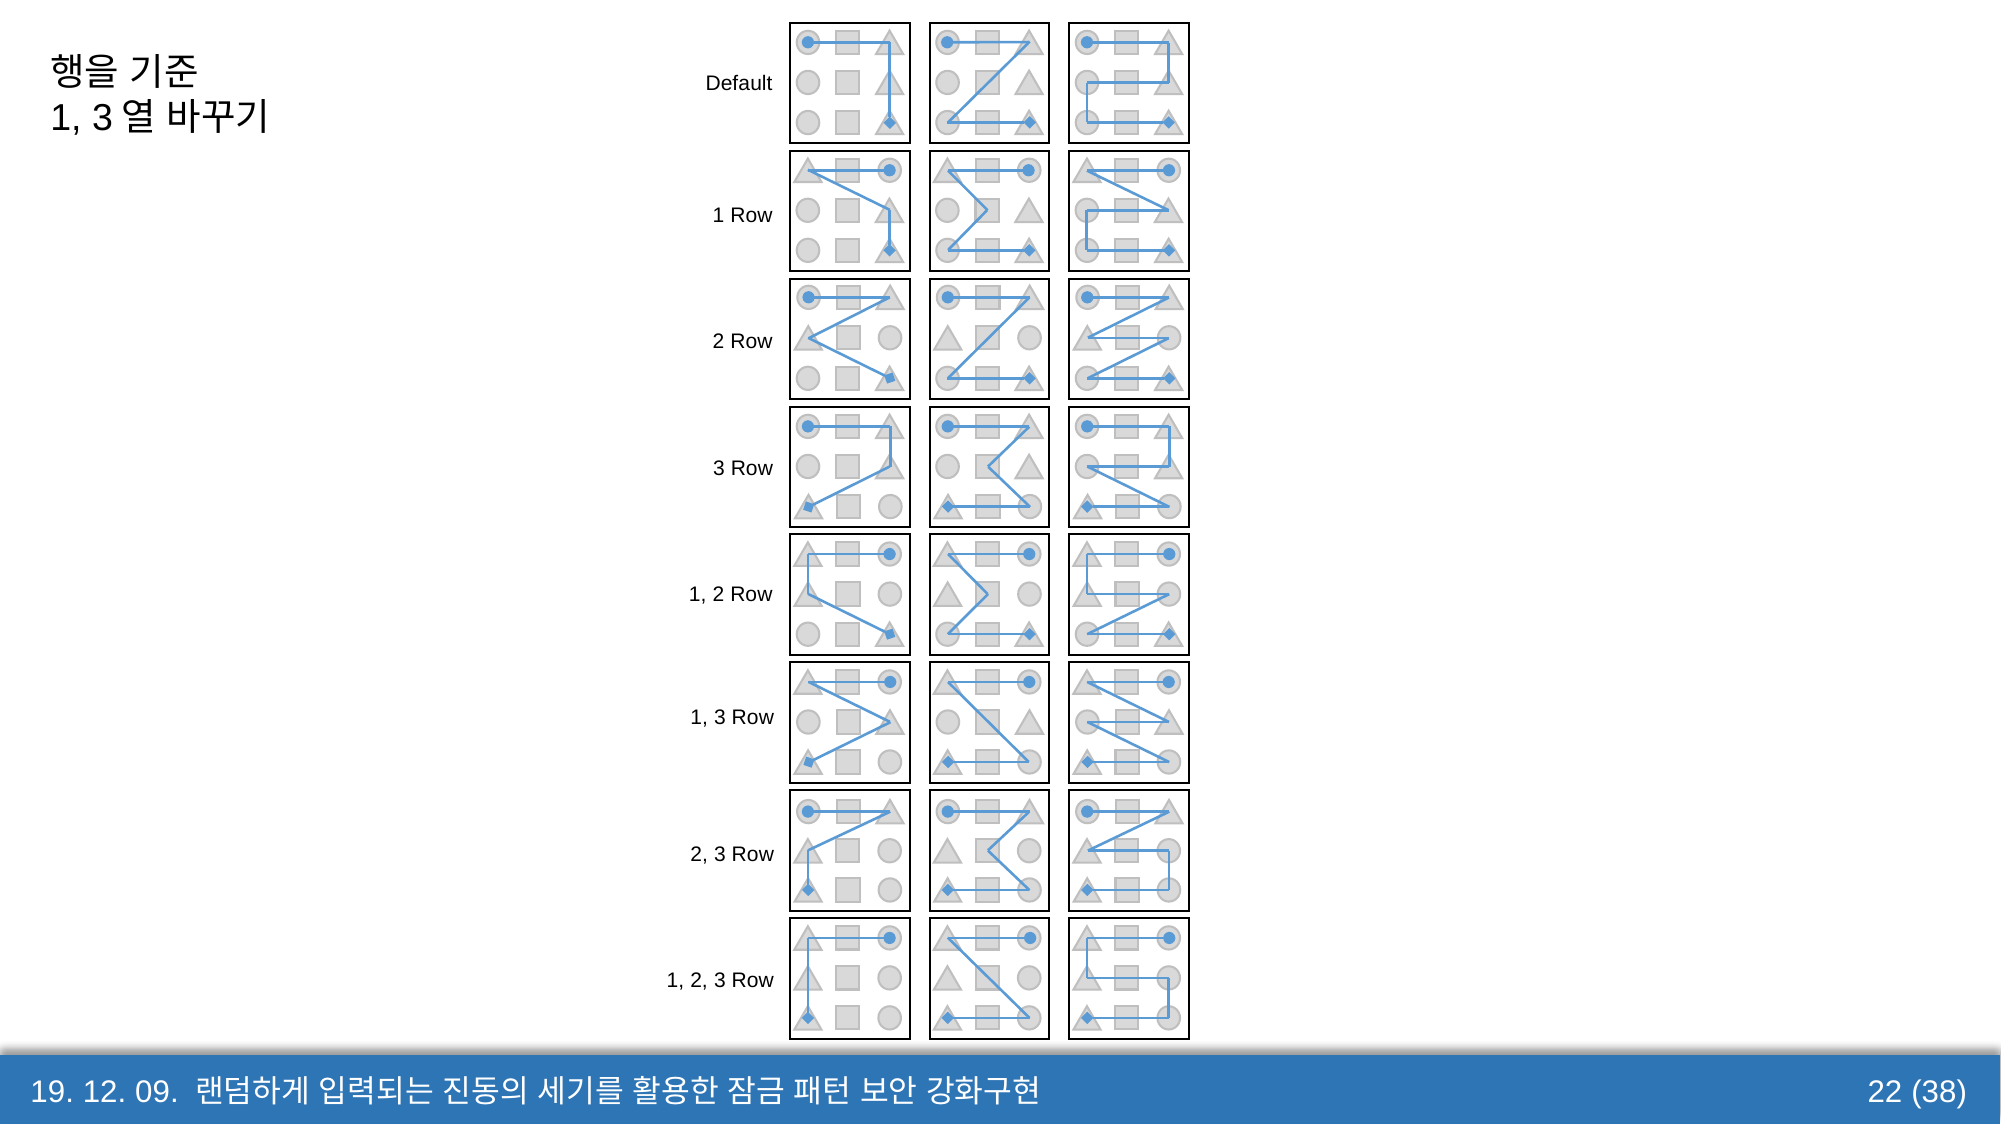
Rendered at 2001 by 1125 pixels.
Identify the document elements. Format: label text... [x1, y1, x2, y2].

text_box [874, 111, 905, 136]
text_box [890, 198, 904, 223]
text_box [1073, 158, 1181, 182]
text_box [1022, 28, 1045, 56]
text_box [808, 966, 901, 990]
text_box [936, 710, 948, 734]
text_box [936, 238, 1043, 263]
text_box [794, 926, 901, 950]
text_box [1088, 582, 1181, 606]
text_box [808, 722, 891, 763]
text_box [1170, 454, 1183, 479]
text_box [936, 799, 1044, 824]
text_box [796, 198, 889, 223]
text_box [1074, 494, 1181, 519]
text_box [1029, 710, 1044, 734]
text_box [1076, 710, 1087, 734]
text_box [1074, 29, 1100, 56]
text_box [1068, 917, 1190, 1040]
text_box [808, 811, 891, 851]
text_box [948, 681, 1029, 762]
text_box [1087, 682, 1170, 722]
text_box [929, 917, 1050, 1040]
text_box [1073, 582, 1087, 606]
text_box [1074, 69, 1100, 95]
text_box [794, 494, 902, 519]
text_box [1088, 966, 1181, 990]
text_box [929, 278, 1050, 400]
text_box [934, 582, 948, 606]
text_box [808, 297, 890, 337]
text_box 1 Row [677, 194, 788, 235]
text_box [794, 1006, 901, 1030]
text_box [1073, 966, 1168, 990]
text_box [1068, 533, 1190, 656]
text_box [835, 110, 860, 135]
text_box [1068, 406, 1190, 528]
text_box [891, 71, 905, 96]
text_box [1030, 966, 1041, 990]
text_box [874, 44, 888, 56]
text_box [794, 966, 807, 990]
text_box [1169, 326, 1181, 350]
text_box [987, 426, 1030, 467]
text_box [1075, 238, 1183, 263]
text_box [1073, 1006, 1181, 1030]
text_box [988, 466, 1031, 508]
text_box [935, 109, 960, 136]
text_box [789, 406, 911, 528]
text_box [988, 582, 1041, 606]
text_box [1075, 414, 1183, 439]
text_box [1076, 799, 1183, 824]
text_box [1073, 839, 1168, 863]
text_box [1114, 70, 1139, 81]
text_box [948, 554, 988, 594]
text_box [934, 326, 947, 350]
text_box [795, 29, 821, 56]
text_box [890, 710, 904, 734]
text_box [1153, 44, 1167, 56]
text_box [934, 750, 1041, 774]
text_box [1088, 109, 1100, 121]
text_box [975, 124, 1000, 135]
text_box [1073, 542, 1181, 566]
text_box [988, 198, 1043, 223]
text_box [789, 917, 911, 1040]
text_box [936, 454, 988, 479]
text_box [789, 150, 911, 272]
text_box Default [677, 62, 788, 103]
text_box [794, 158, 901, 182]
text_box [796, 414, 904, 439]
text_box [796, 366, 904, 391]
text_box [929, 150, 1050, 272]
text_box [796, 710, 808, 734]
text_box [1114, 124, 1139, 135]
text_box [795, 69, 821, 96]
text_box [795, 109, 821, 136]
text_box [1114, 110, 1139, 121]
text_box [1169, 839, 1181, 863]
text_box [808, 582, 902, 606]
text_box [1114, 44, 1139, 55]
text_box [794, 326, 808, 350]
text_box 3 Row [677, 446, 788, 487]
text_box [933, 158, 1041, 182]
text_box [890, 326, 902, 350]
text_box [987, 811, 1030, 850]
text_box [936, 414, 1043, 439]
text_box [1075, 198, 1086, 223]
text_box [929, 533, 1050, 656]
text_box [1153, 70, 1185, 96]
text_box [794, 839, 808, 863]
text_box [936, 366, 1043, 391]
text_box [947, 594, 989, 635]
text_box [1073, 326, 1087, 350]
text_box [929, 406, 1050, 528]
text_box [947, 297, 1030, 379]
text_box [1074, 110, 1100, 136]
text_box [835, 70, 860, 95]
text_box [1068, 278, 1190, 400]
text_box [1073, 926, 1181, 950]
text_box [797, 285, 904, 310]
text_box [933, 839, 987, 863]
text_box [1030, 70, 1045, 96]
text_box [933, 542, 1041, 566]
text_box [796, 238, 904, 263]
text_box [1013, 110, 1045, 136]
text_box [882, 28, 905, 56]
text_box [929, 789, 1050, 912]
text_box [1161, 28, 1185, 56]
text_box [929, 661, 1050, 784]
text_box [1087, 338, 1169, 379]
text_box [935, 69, 947, 96]
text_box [1076, 285, 1183, 310]
text_box [975, 30, 1000, 40]
text_box [1068, 661, 1190, 784]
text_box 2, 3 Row [639, 833, 789, 874]
text_box [835, 44, 860, 55]
text_box 1, 2 Row [638, 572, 788, 613]
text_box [987, 850, 1030, 891]
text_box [796, 622, 904, 646]
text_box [1073, 750, 1181, 774]
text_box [808, 337, 890, 379]
text_box [789, 533, 911, 656]
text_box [794, 670, 901, 694]
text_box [794, 582, 807, 606]
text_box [933, 966, 947, 990]
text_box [807, 593, 890, 635]
text_box [1114, 30, 1139, 41]
text_box [789, 22, 911, 144]
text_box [1073, 670, 1181, 694]
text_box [933, 670, 1041, 694]
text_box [1030, 839, 1041, 863]
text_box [947, 41, 1030, 123]
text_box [1087, 594, 1170, 635]
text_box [1086, 170, 1169, 211]
text_box [1114, 84, 1139, 95]
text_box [948, 210, 988, 251]
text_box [1073, 878, 1181, 902]
text_box 2 Row [677, 320, 788, 361]
text_box [789, 278, 911, 400]
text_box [890, 454, 904, 479]
text_box [935, 29, 960, 56]
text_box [1087, 198, 1183, 223]
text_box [1075, 454, 1169, 479]
text_box [789, 661, 911, 784]
text_box [835, 30, 860, 41]
text_box [1068, 150, 1190, 272]
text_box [934, 878, 1041, 902]
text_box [934, 494, 1042, 519]
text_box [1087, 297, 1169, 338]
text_box 행을 기준 1, 3열 바꾸기 [35, 41, 417, 146]
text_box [796, 454, 890, 479]
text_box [933, 1006, 1041, 1030]
text_box 1, 2, 3 Row [605, 959, 789, 1000]
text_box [794, 750, 902, 774]
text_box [807, 169, 890, 210]
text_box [948, 170, 988, 210]
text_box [808, 466, 890, 507]
text_box [1068, 789, 1190, 912]
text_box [1170, 710, 1183, 734]
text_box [1087, 466, 1170, 507]
text_box [1068, 22, 1190, 144]
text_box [794, 878, 902, 902]
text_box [1075, 622, 1183, 646]
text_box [1087, 811, 1170, 851]
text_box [935, 198, 948, 223]
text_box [947, 937, 1030, 1018]
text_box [1030, 326, 1041, 350]
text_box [809, 839, 901, 863]
text_box [789, 789, 911, 912]
text_box 1, 3 Row [638, 696, 789, 737]
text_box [794, 542, 901, 566]
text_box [1075, 366, 1183, 391]
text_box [933, 926, 1041, 950]
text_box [1087, 722, 1170, 763]
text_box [808, 681, 890, 722]
text_box [874, 71, 888, 96]
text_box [936, 285, 1044, 310]
text_box [1153, 108, 1185, 136]
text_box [1030, 454, 1043, 479]
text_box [936, 622, 1043, 646]
text_box [929, 22, 1050, 144]
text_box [796, 799, 904, 824]
